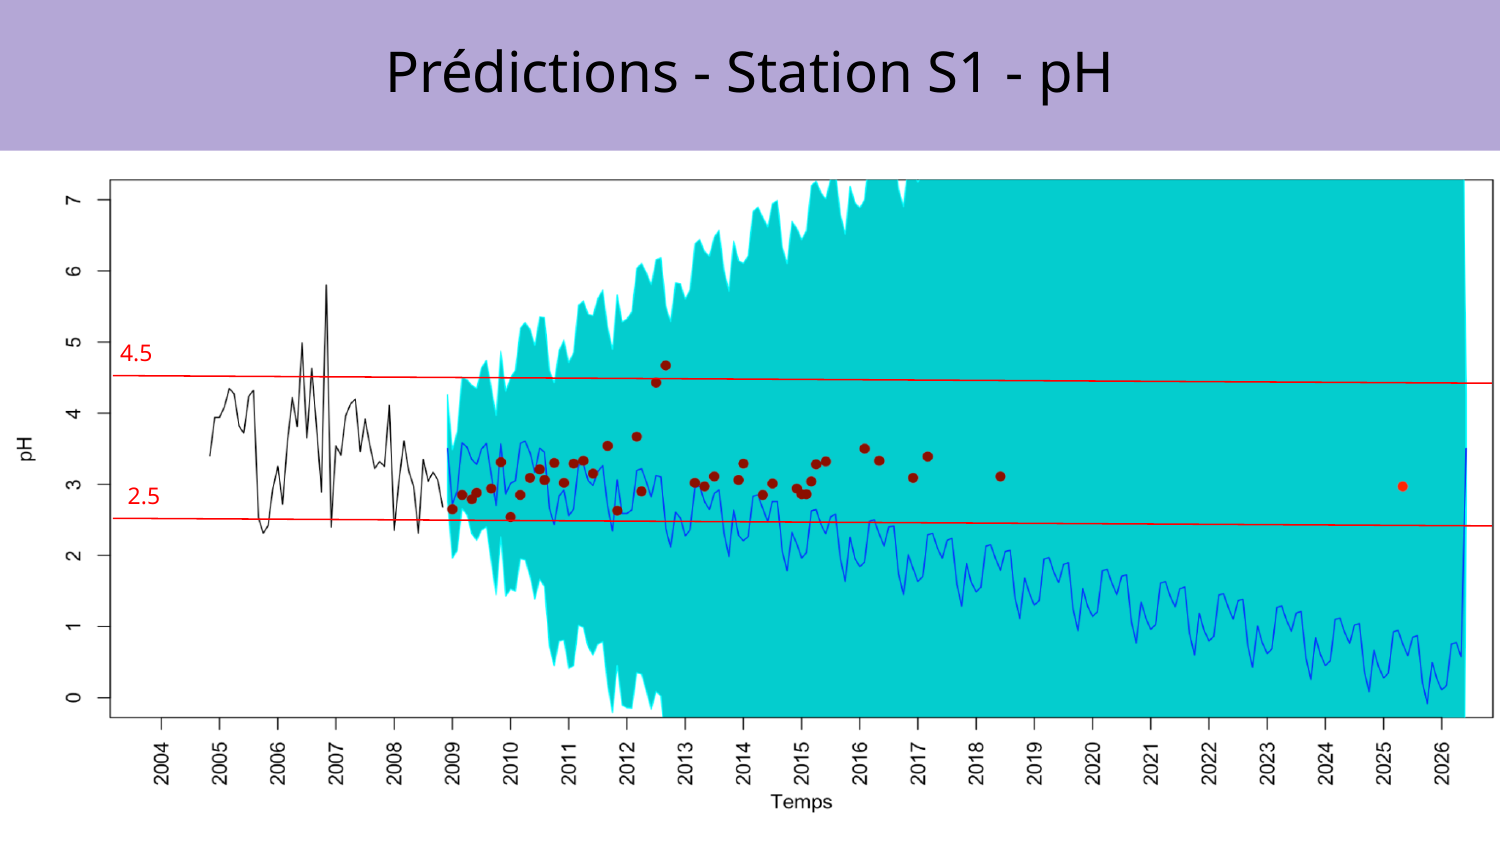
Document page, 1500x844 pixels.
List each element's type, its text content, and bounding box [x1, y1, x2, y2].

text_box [112, 375, 1493, 384]
title Prédictions - Station S1 - pH [70, 21, 1430, 119]
picture [0, 154, 1500, 817]
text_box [112, 518, 1493, 527]
